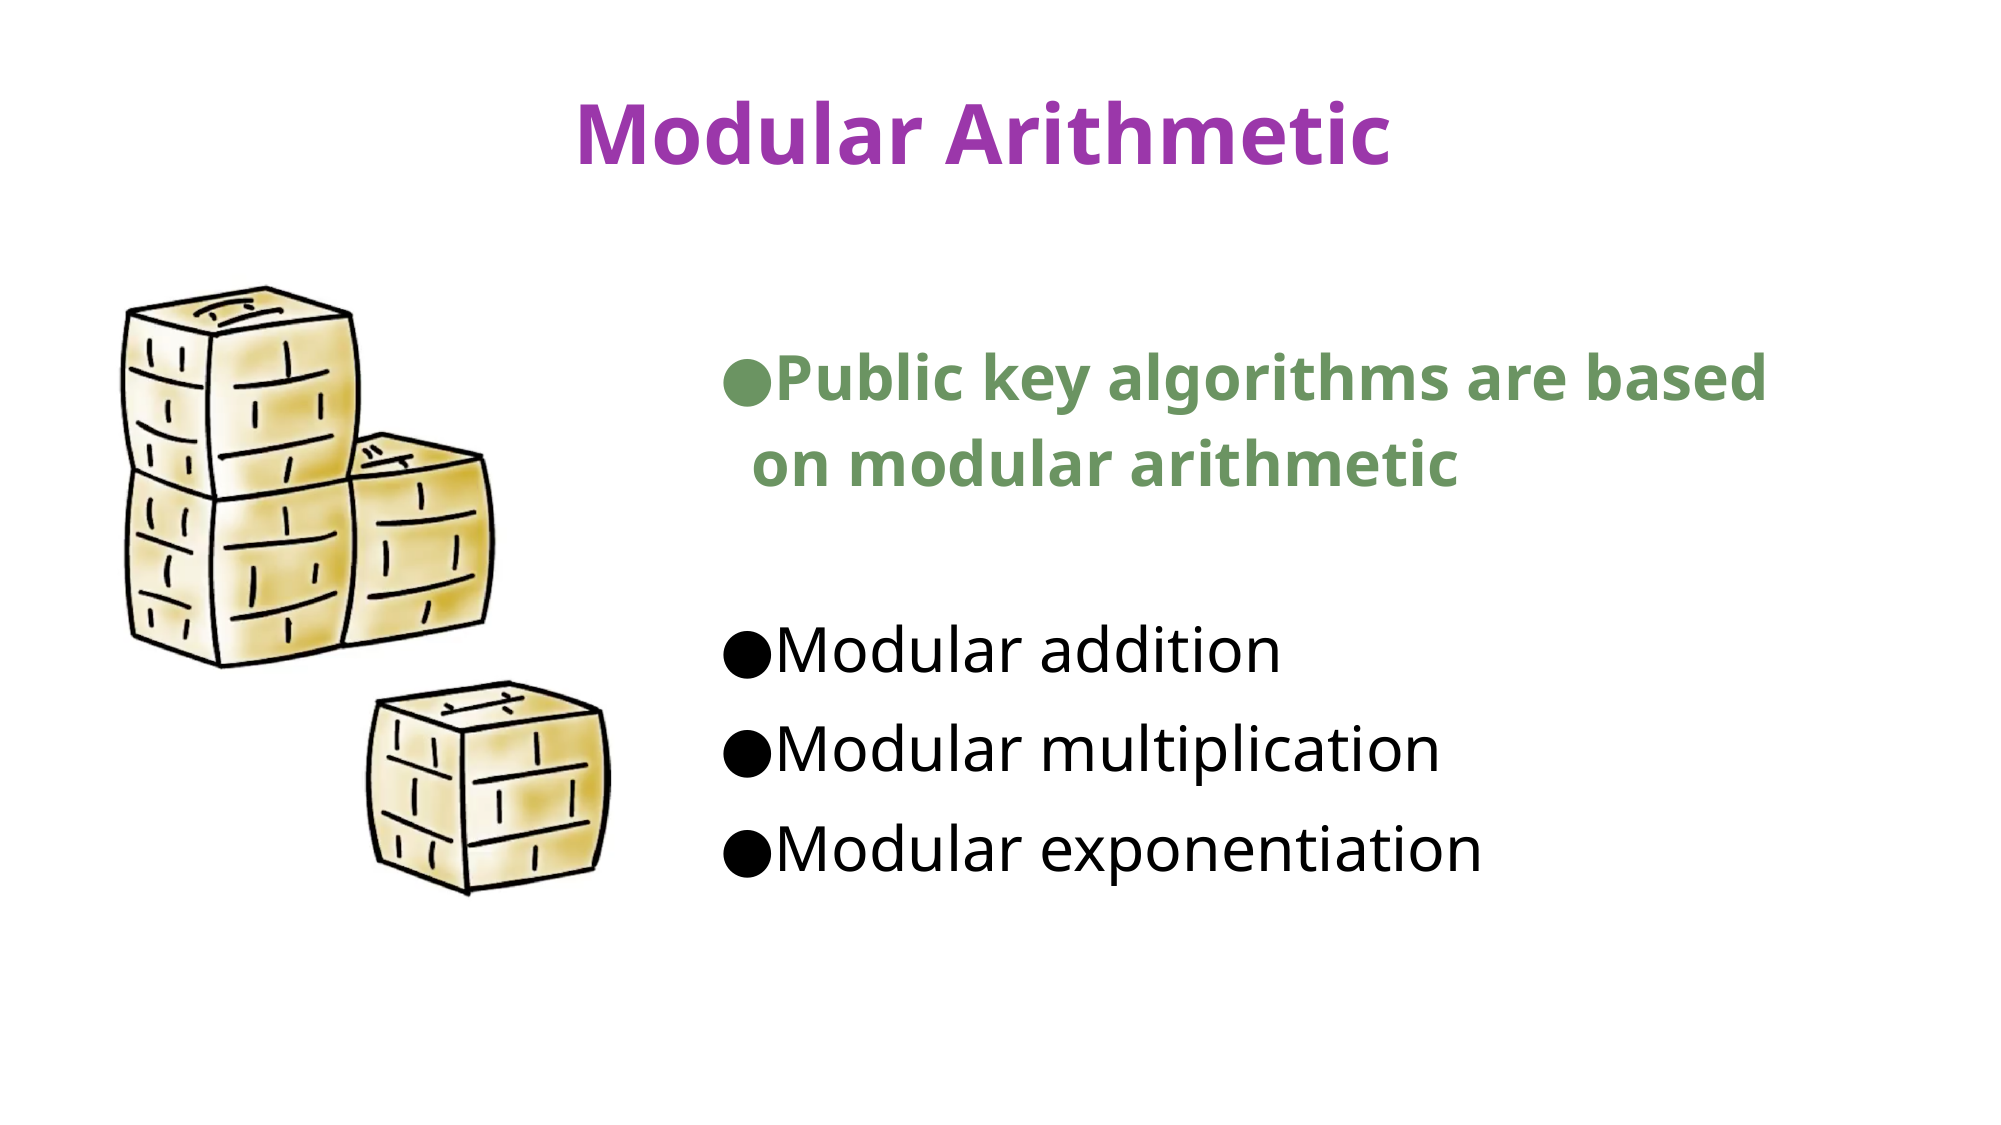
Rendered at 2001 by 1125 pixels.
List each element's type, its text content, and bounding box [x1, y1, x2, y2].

list Public key algorithms are based on modular arithmetic Modular addition Modular multiplication Modular exponentiation [676, 307, 1834, 1125]
picture [76, 256, 650, 915]
title Modular Arithmetic [133, 37, 1834, 225]
